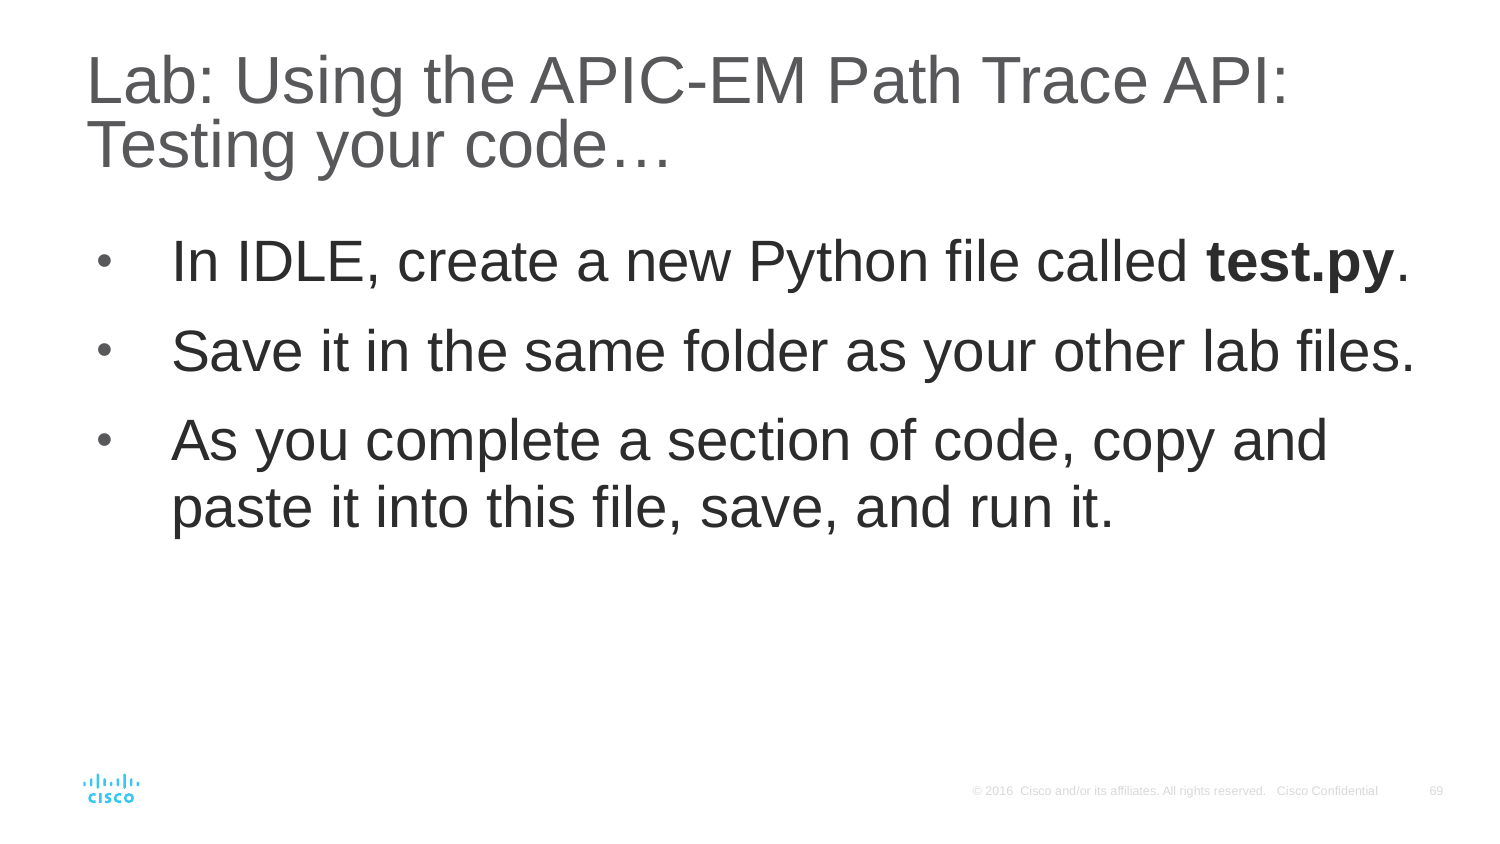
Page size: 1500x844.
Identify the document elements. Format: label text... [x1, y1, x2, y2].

list In IDLE, create a new Python file called test.py. Save it in the same folder as your other lab files. As you complete a section of code, copy and paste it into this file, save, and run it. [71, 221, 1441, 741]
title Lab: Using the APIC-EM Path Trace API: Testing your code… [71, 55, 1441, 176]
